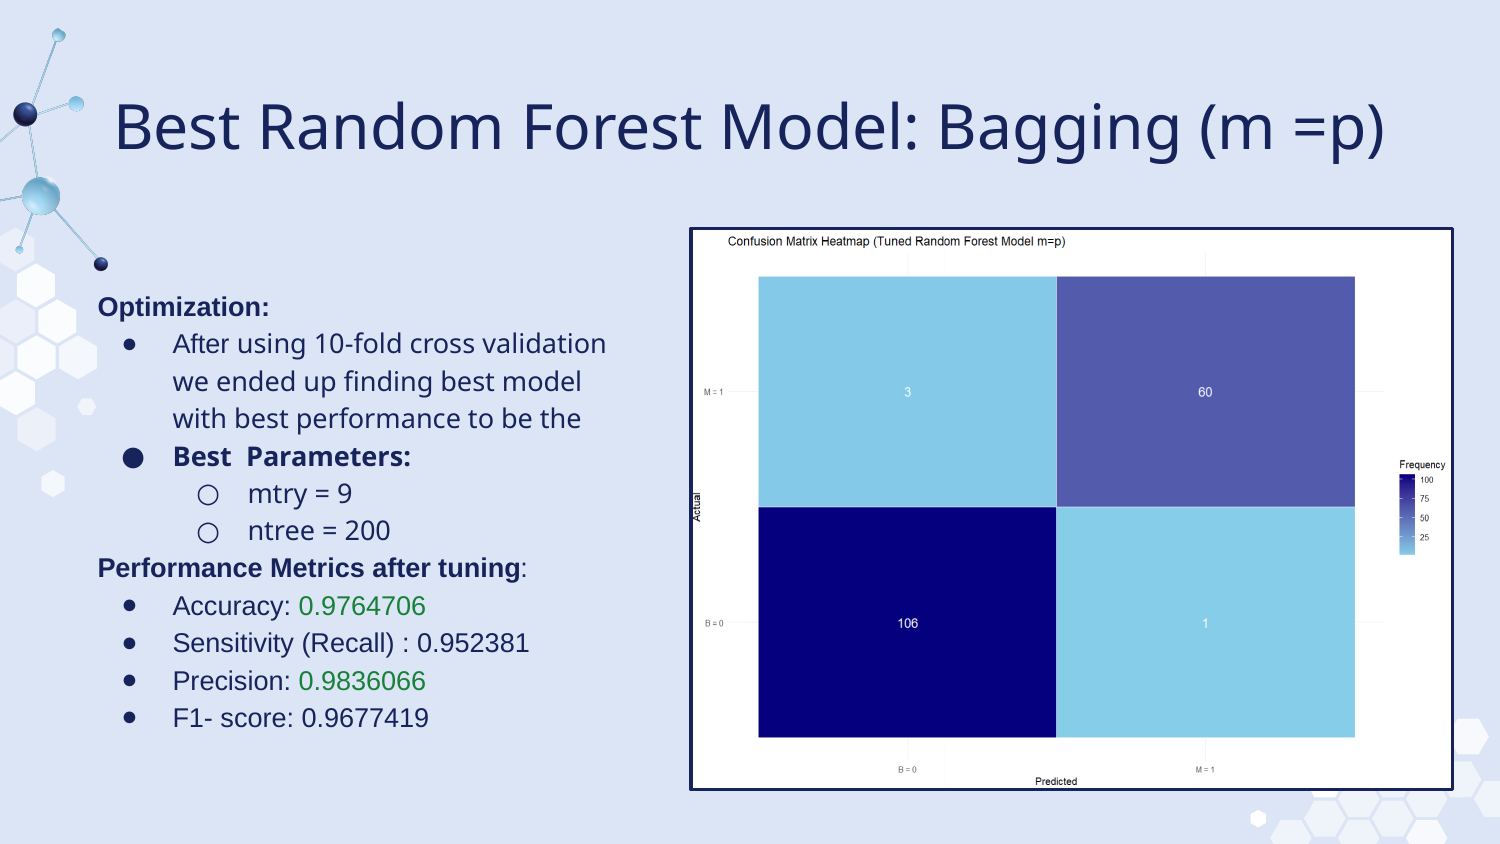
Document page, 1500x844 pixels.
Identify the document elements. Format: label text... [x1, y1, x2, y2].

picture [0, 19, 113, 298]
title Best Random Forest Model: Bagging (m =p) [94, 72, 1405, 166]
text_box [82, 262, 642, 269]
text_box Optimization: After using 10-fold cross validation we ended up finding best model with best performance to be the Best Parameters: mtry = 9 ntree = 200 Performance Metrics after tuning: Accuracy: 0.9764706 Sensitivity (Recall) : 0.952381 Precision: 0.9836066 F1- score: 0.9677419 [82, 269, 642, 748]
picture [692, 229, 1452, 789]
